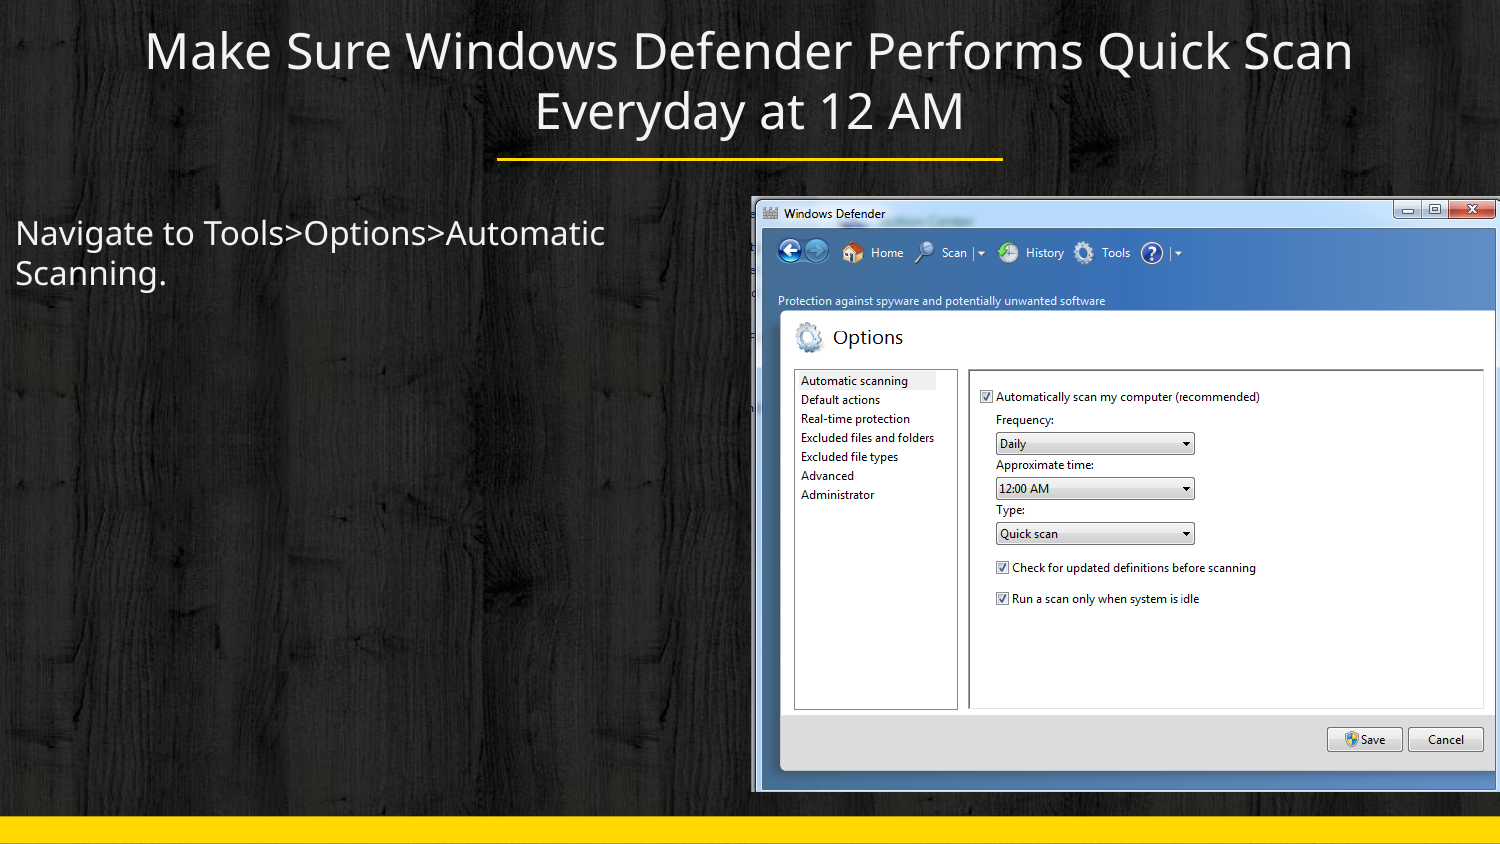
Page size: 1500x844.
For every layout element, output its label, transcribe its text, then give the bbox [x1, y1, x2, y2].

title Make Sure Windows Defender Performs Quick Scan Everyday at 12 AM [75, 0, 1425, 160]
list Navigate to Tools>Options>Automatic Scanning. [0, 196, 749, 792]
picture [0, 0, 1500, 816]
